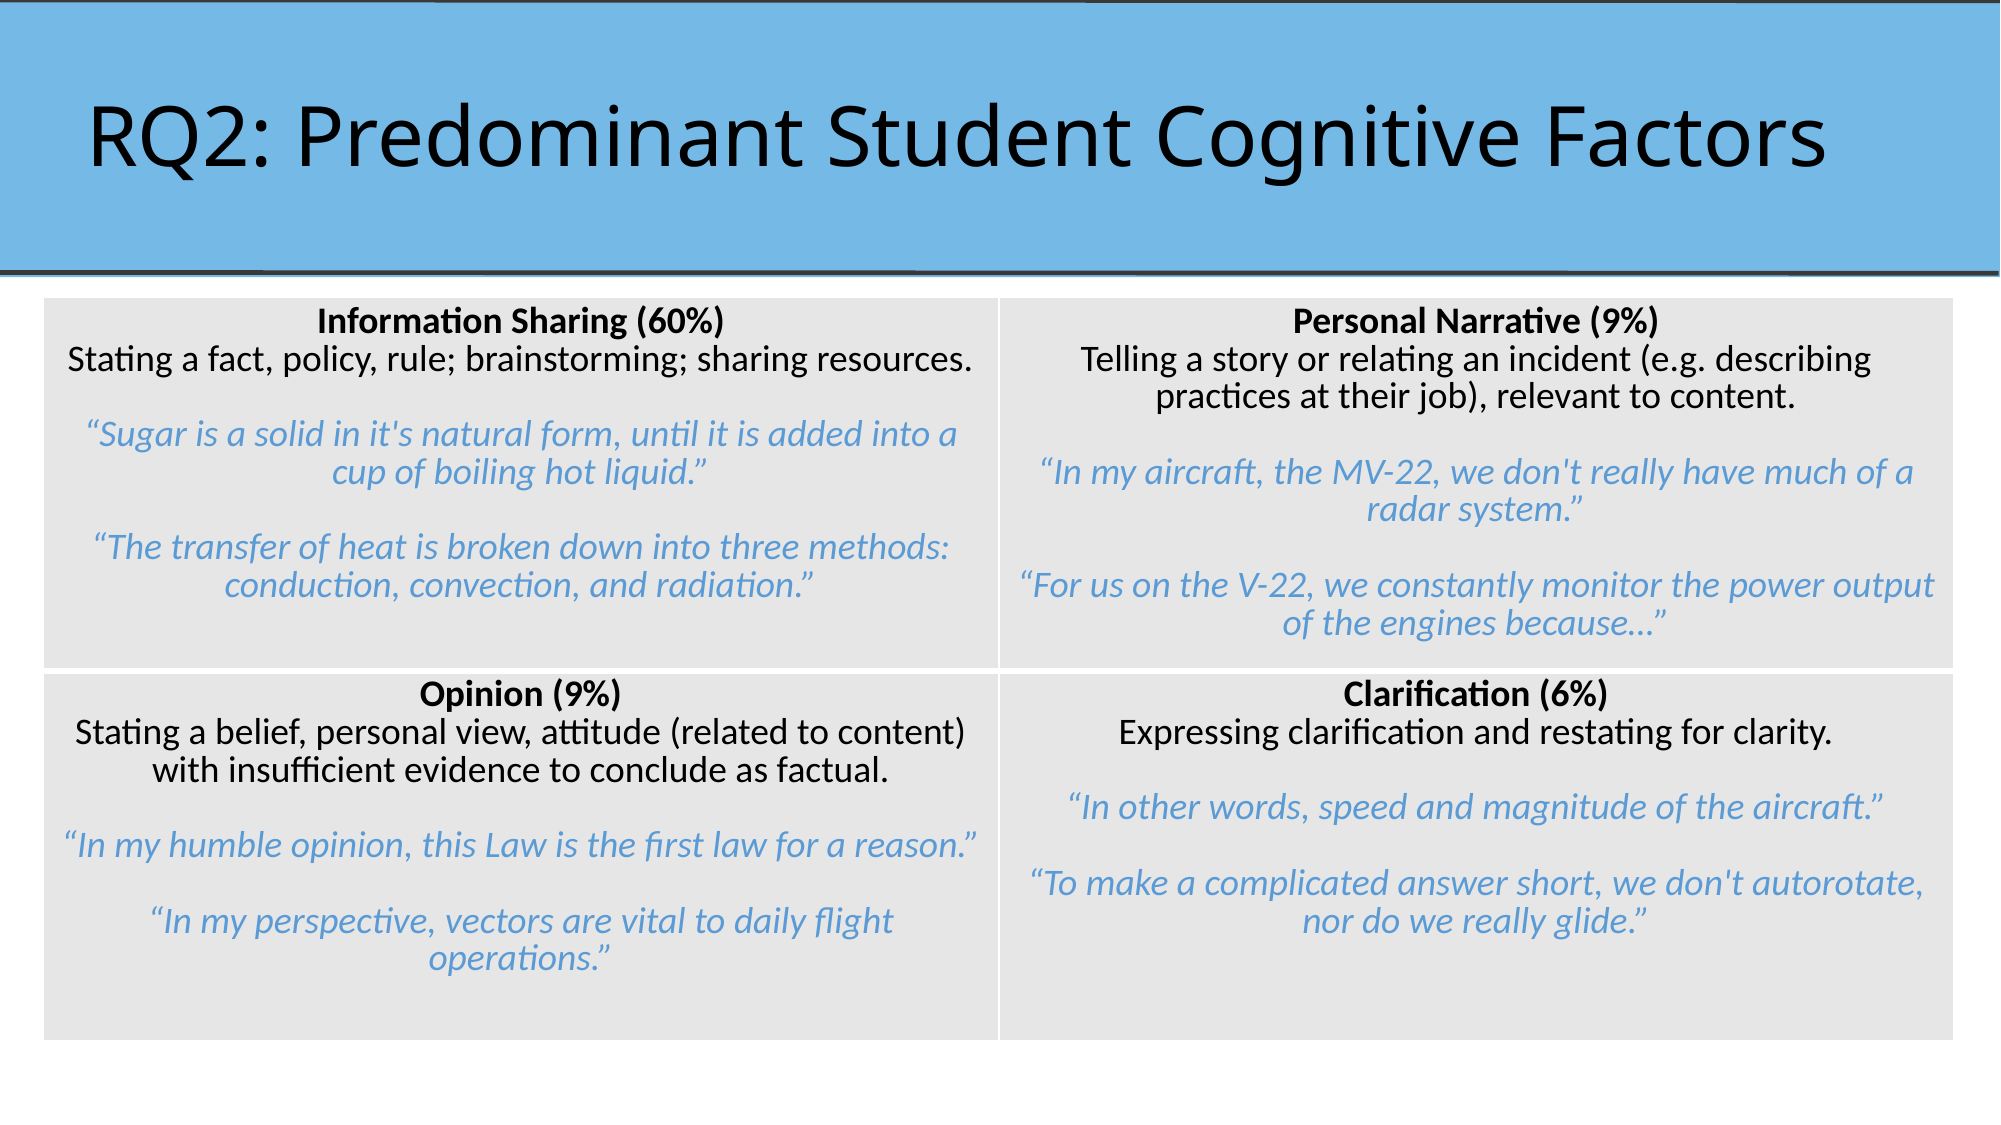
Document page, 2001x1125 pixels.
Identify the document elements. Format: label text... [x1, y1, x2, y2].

table_cell Opinion (9%) Stating a belief, personal view, attitude (related to content) with insufficient evidence to conclude as factual. “In my humble opinion, this Law is the first law for a reason.” “In my perspective, vectors are vital to daily flight operations.” [44, 674, 998, 1040]
table_header Personal Narrative (9%) Telling a story or relating an incident (e.g. describing practices at their job), relevant to content. “In my aircraft, the MV-22, we don't really have much of a radar system.” “For us on the V-22, we constantly monitor the power output of the engines because…” [1000, 298, 1953, 668]
table_cell Clarification (6%) Expressing clarification and restating for clarity. “In other words, speed and magnitude of the aircraft.” “To make a complicated answer short, we don't autorotate, nor do we really glide.” [1000, 674, 1953, 1040]
text_box [0, 3, 2000, 278]
title RQ2: Predominant Student Cognitive Factors [71, 30, 1974, 249]
table_header Information Sharing (60%) Stating a fact, policy, rule; brainstorming; sharing resources. “Sugar is a solid in it's natural form, until it is added into a cup of boiling hot liquid.” “The transfer of heat is broken down into three methods: conduction, convection, and radiation.” [44, 298, 998, 668]
